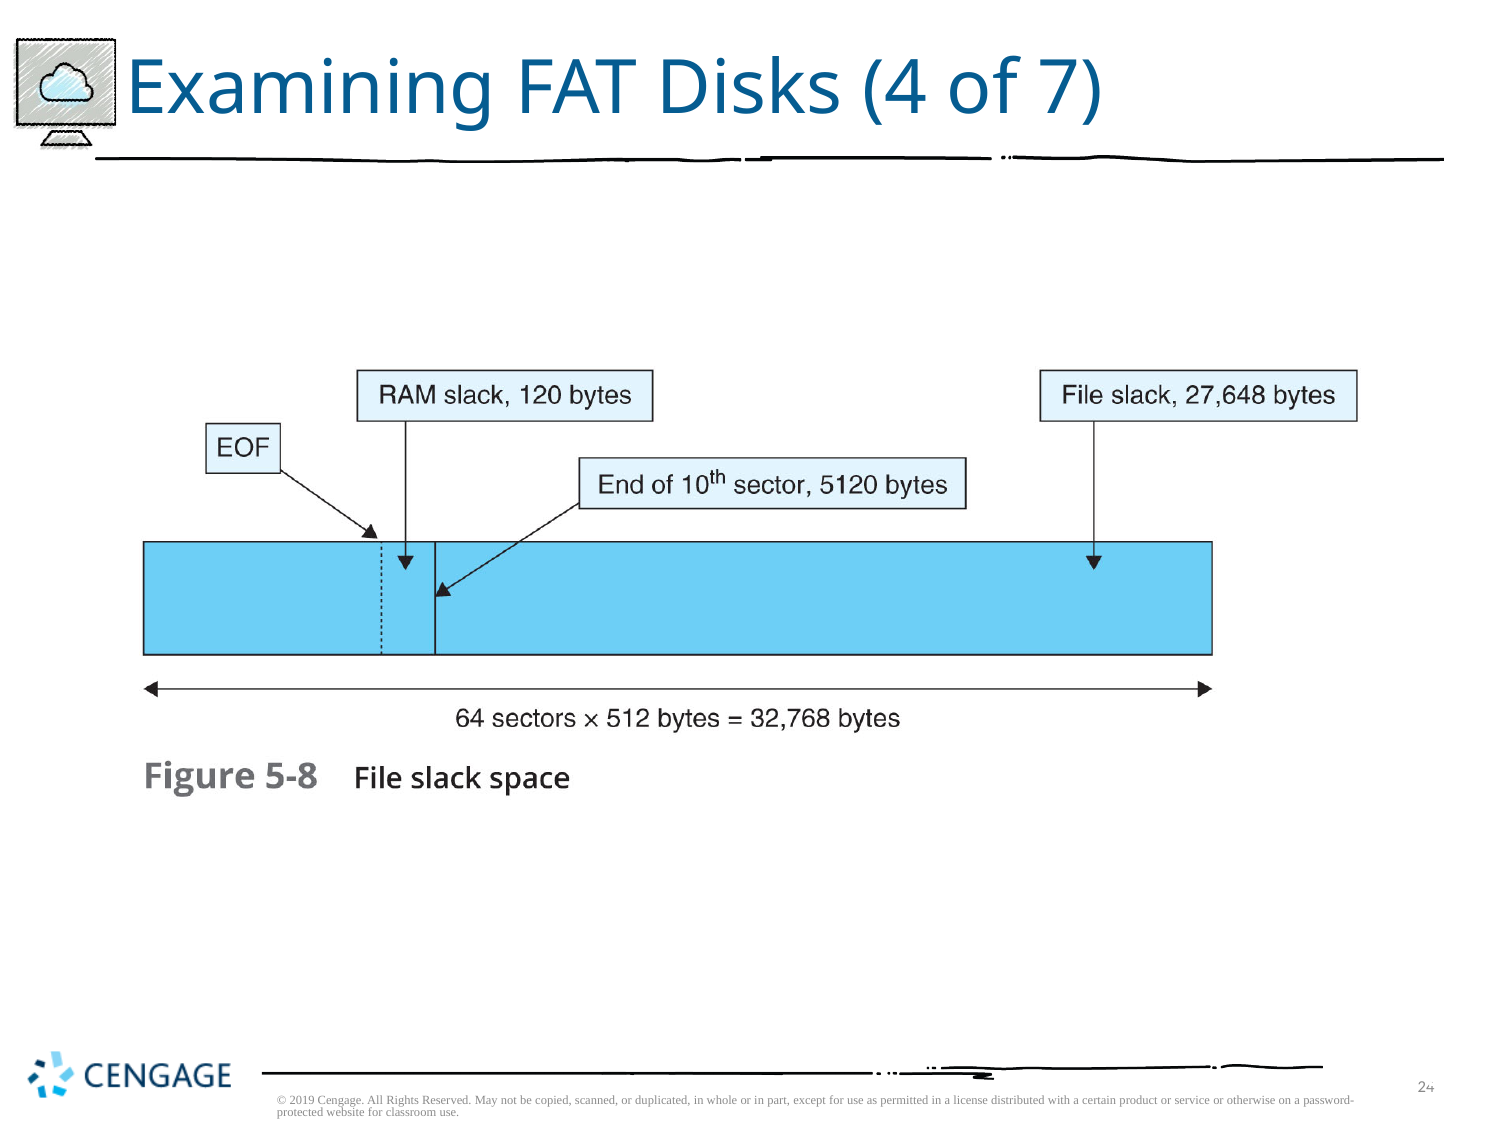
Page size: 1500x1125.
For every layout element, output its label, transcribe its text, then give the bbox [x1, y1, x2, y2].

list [139, 366, 1361, 801]
title Examining FAT Disks (4 of 7) [125, 66, 1442, 116]
picture [7, 1037, 244, 1111]
slide_number 24 [1412, 1037, 1500, 1100]
footer © 2019 Cengage. All Rights Reserved. May not be copied, scanned, or duplicated, in whole or in part, except for use as permitted in a license distributed with a certain product or service or otherwise on a password-protected website for classroom use. [261, 1079, 1375, 1120]
picture [261, 1064, 1323, 1079]
picture [12, 36, 117, 151]
picture [95, 155, 1444, 163]
